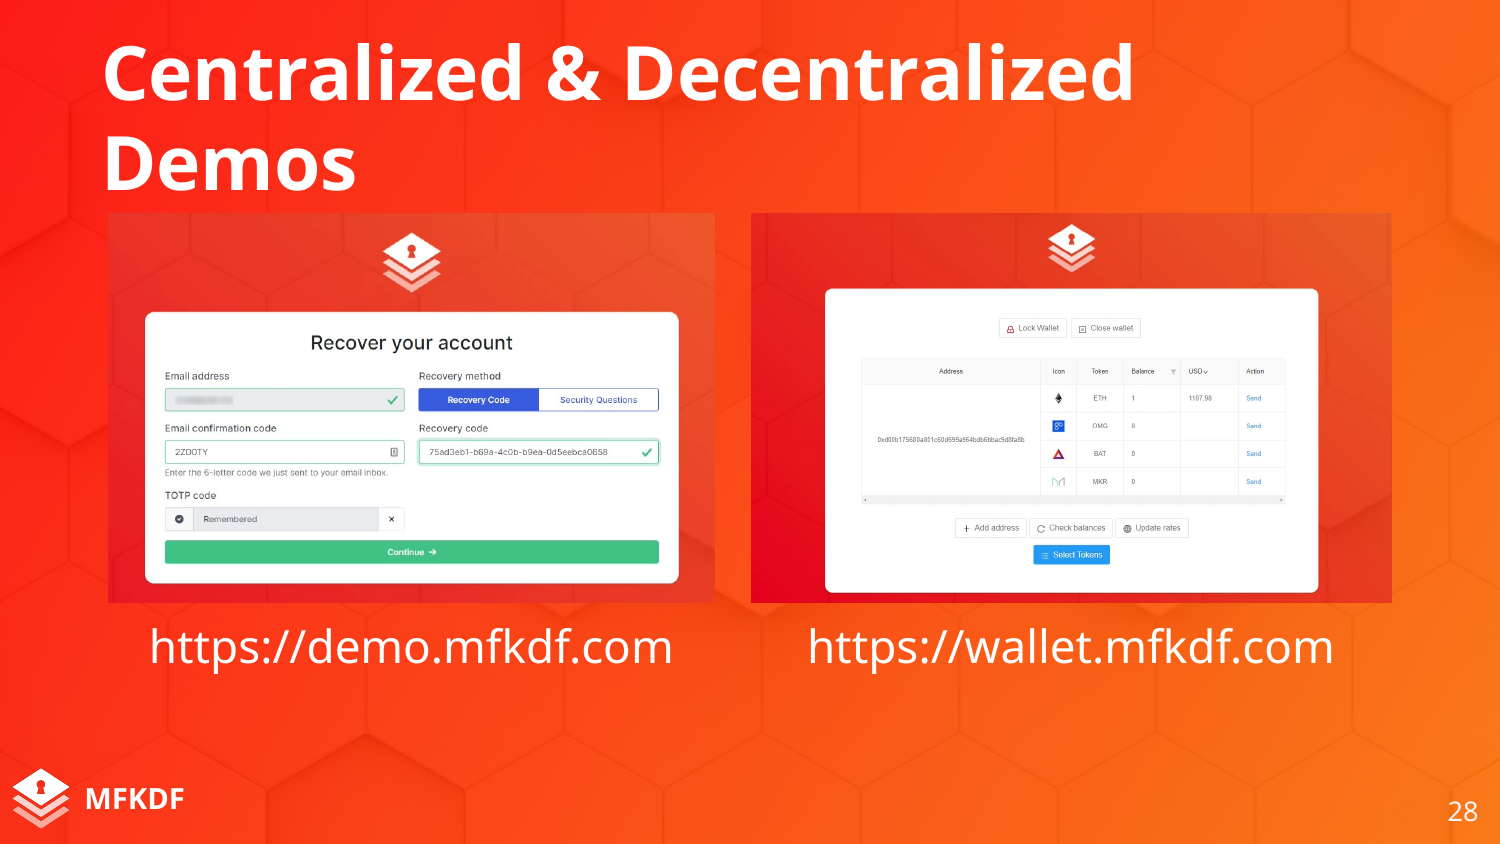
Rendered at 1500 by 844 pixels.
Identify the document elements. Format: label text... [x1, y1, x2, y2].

text_box https://wallet.mfkdf.com [760, 610, 1382, 688]
text_box https://demo.mfkdf.com [100, 602, 723, 688]
text_box ‹#› [1403, 779, 1494, 844]
text_box MFKDF [69, 765, 203, 831]
text_box Centralized & Decentralized Demos [86, 62, 1414, 170]
picture [0, 0, 1500, 844]
